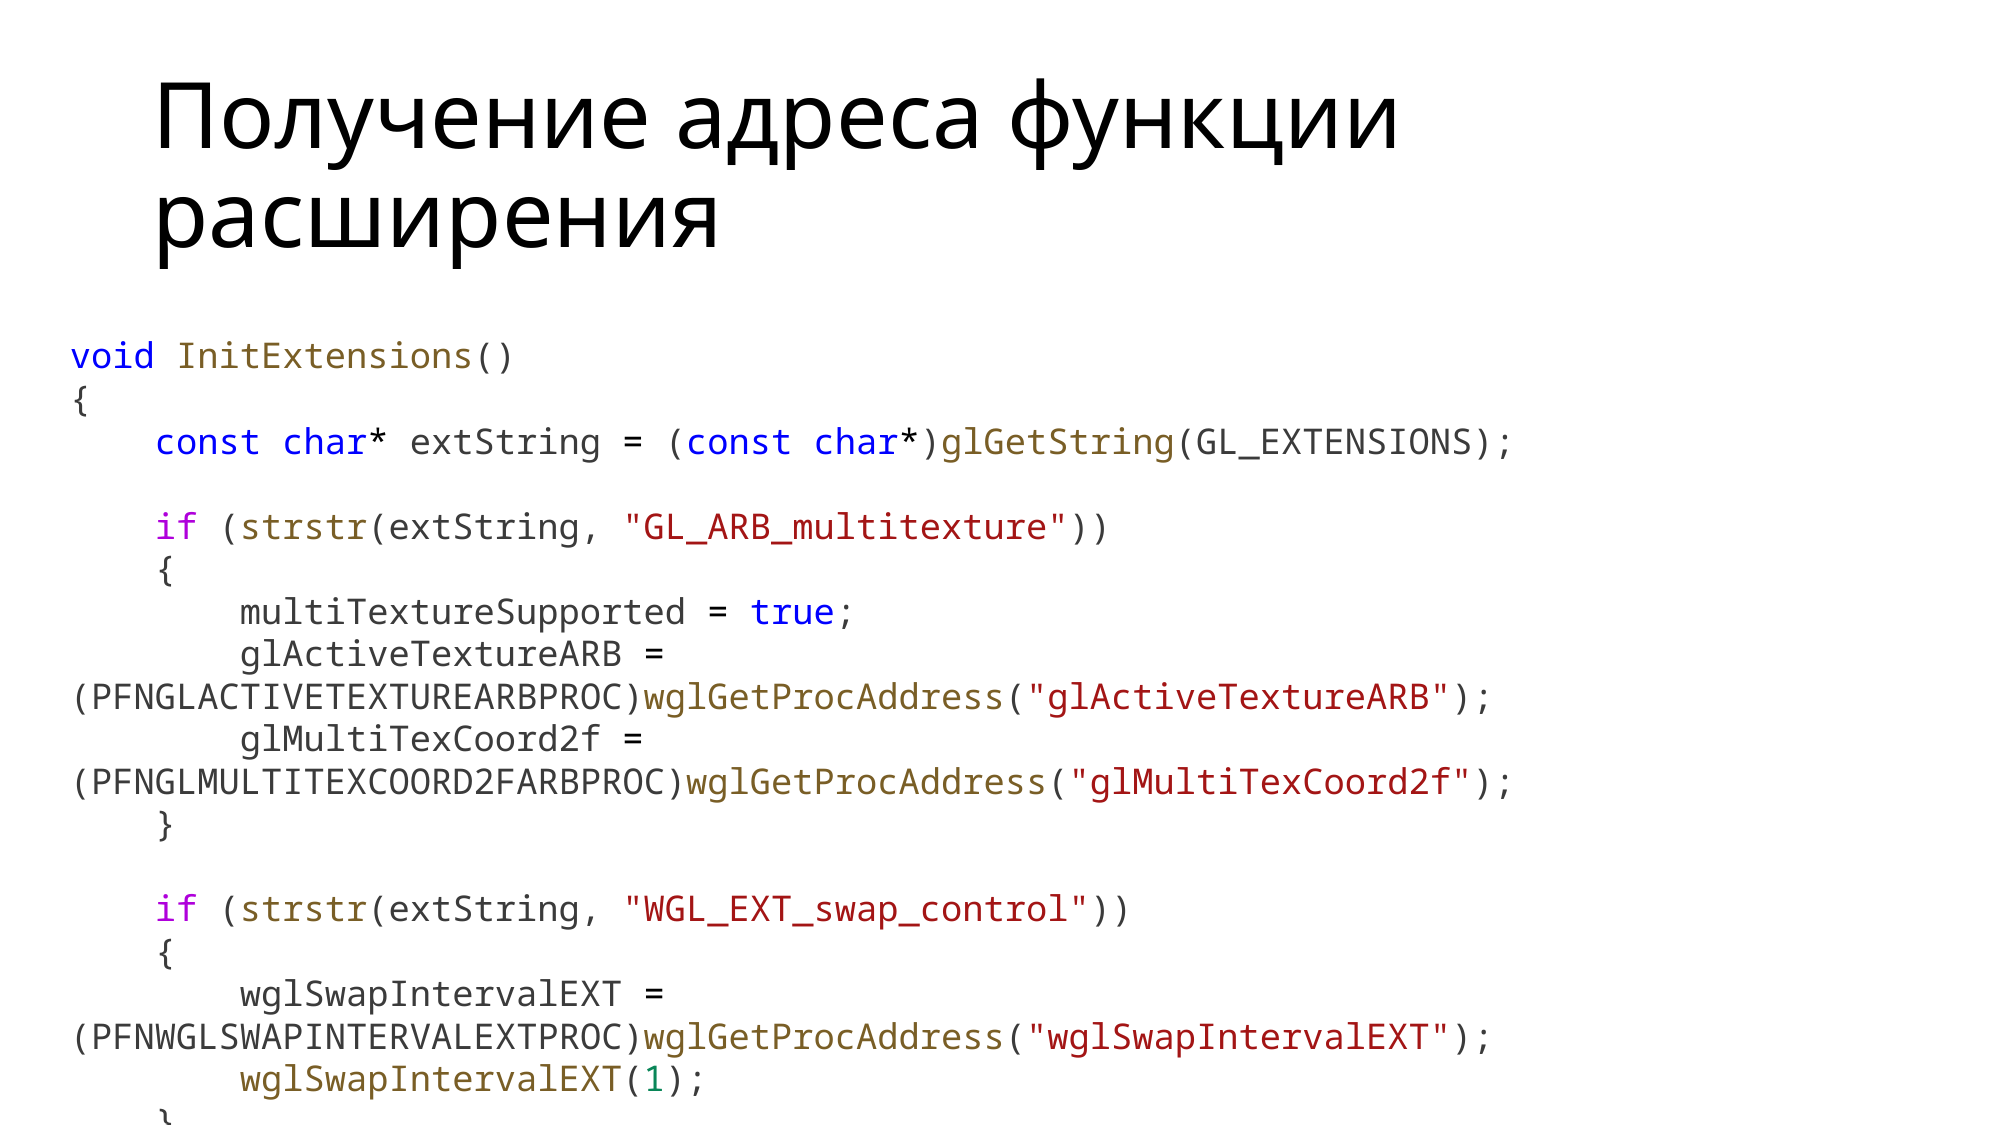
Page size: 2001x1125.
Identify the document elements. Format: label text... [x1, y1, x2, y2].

title Получение адреса функции расширения [137, 59, 1863, 278]
text_box void InitExtensions() { const char* extString = (const char*)glGetString(GL_EXTENSIONS); if (strstr(extString, "GL_ARB_multitexture")) { multiTextureSupported = true; glActiveTextureARB = (PFNGLACTIVETEXTUREARBPROC)wglGetProcAddress("glActiveTextureARB"); glMultiTexCoord2f = (PFNGLMULTITEXCOORD2FARBPROC)wglGetProcAddress("glMultiTexCoord2f"); } if (strstr(extString, "WGL_EXT_swap_control")) { wglSwapIntervalEXT = (PFNWGLSWAPINTERVALEXTPROC)wglGetProcAddress("wglSwapIntervalEXT"); wglSwapIntervalEXT(1); } } [55, 326, 2000, 1125]
